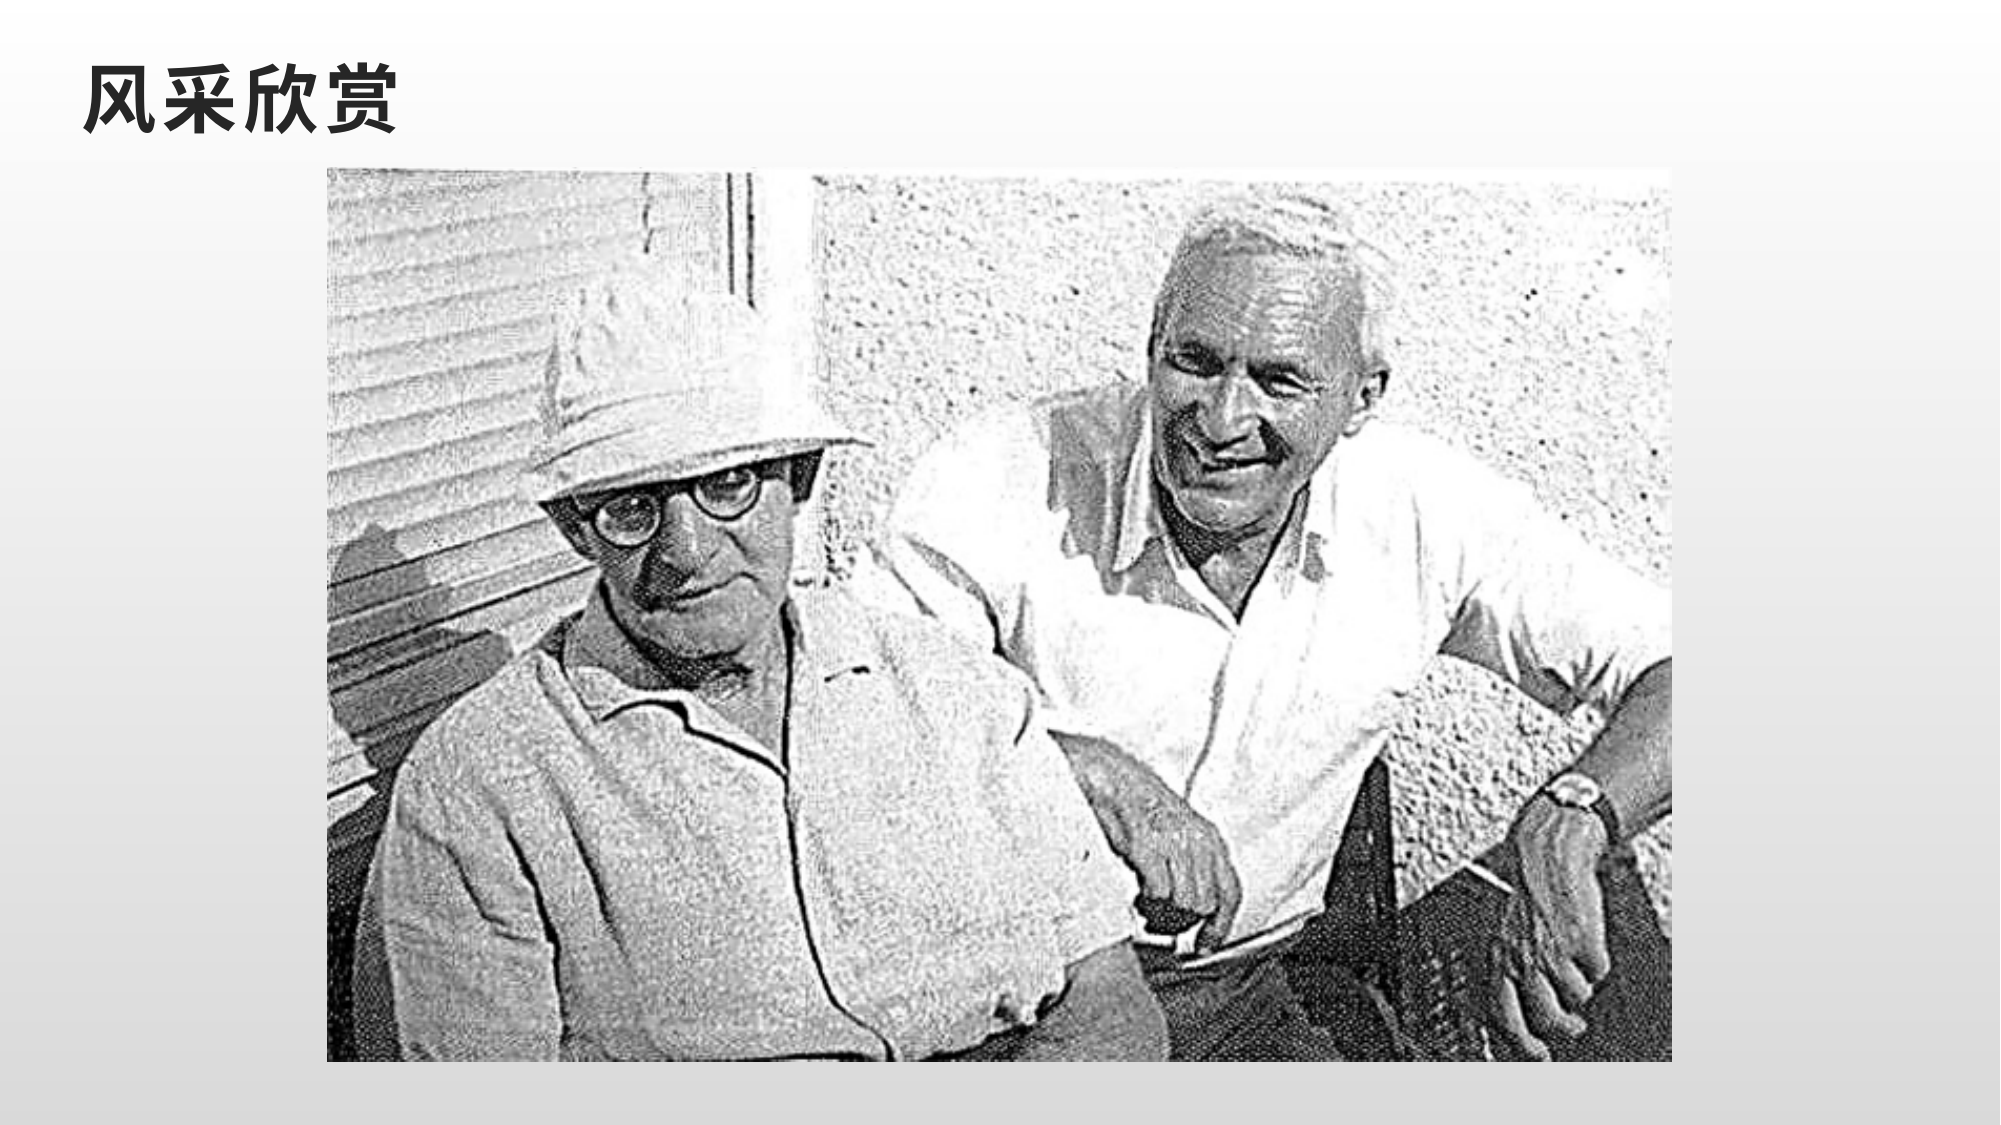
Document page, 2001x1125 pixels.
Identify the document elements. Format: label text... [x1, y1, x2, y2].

title 风采欣赏 [66, 39, 1867, 156]
picture [327, 167, 1672, 1063]
